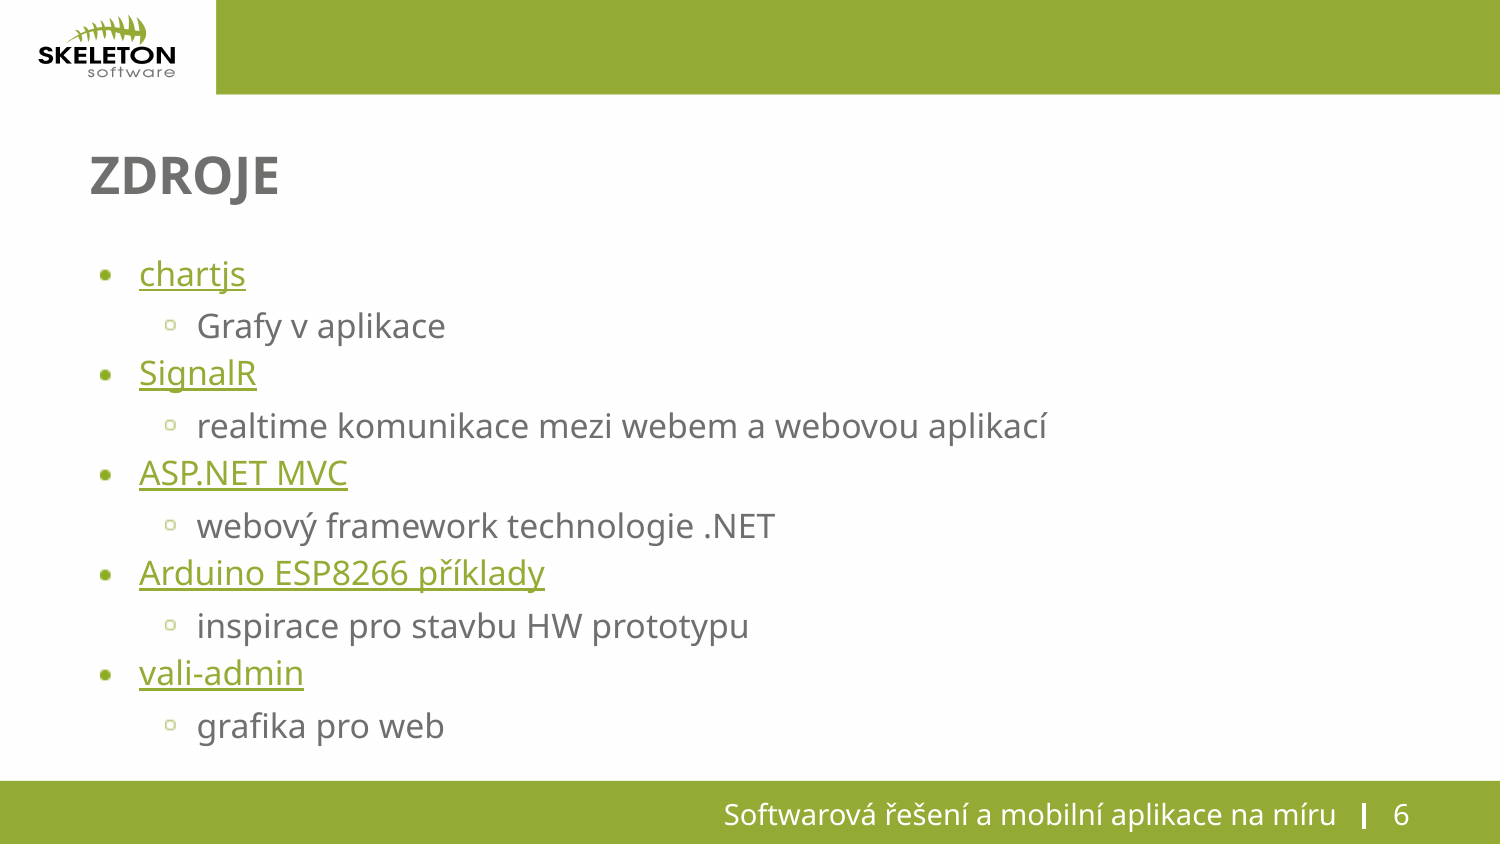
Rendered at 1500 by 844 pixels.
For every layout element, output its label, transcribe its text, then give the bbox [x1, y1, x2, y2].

picture [0, 0, 1500, 844]
list chartjs Grafy v aplikace SignalR realtime komunikace mezi webem a webovou aplikací ASP.NET MVC webový framework technologie .NET Arduino ESP8266 příklady inspirace pro stavbu HW prototypu vali-admin grafika pro web [75, 244, 1425, 754]
slide_number 6 [1352, 793, 1425, 839]
title zdroje [75, 129, 1425, 219]
footer Softwarová řešení a mobilní aplikace na míru [64, 793, 1352, 839]
